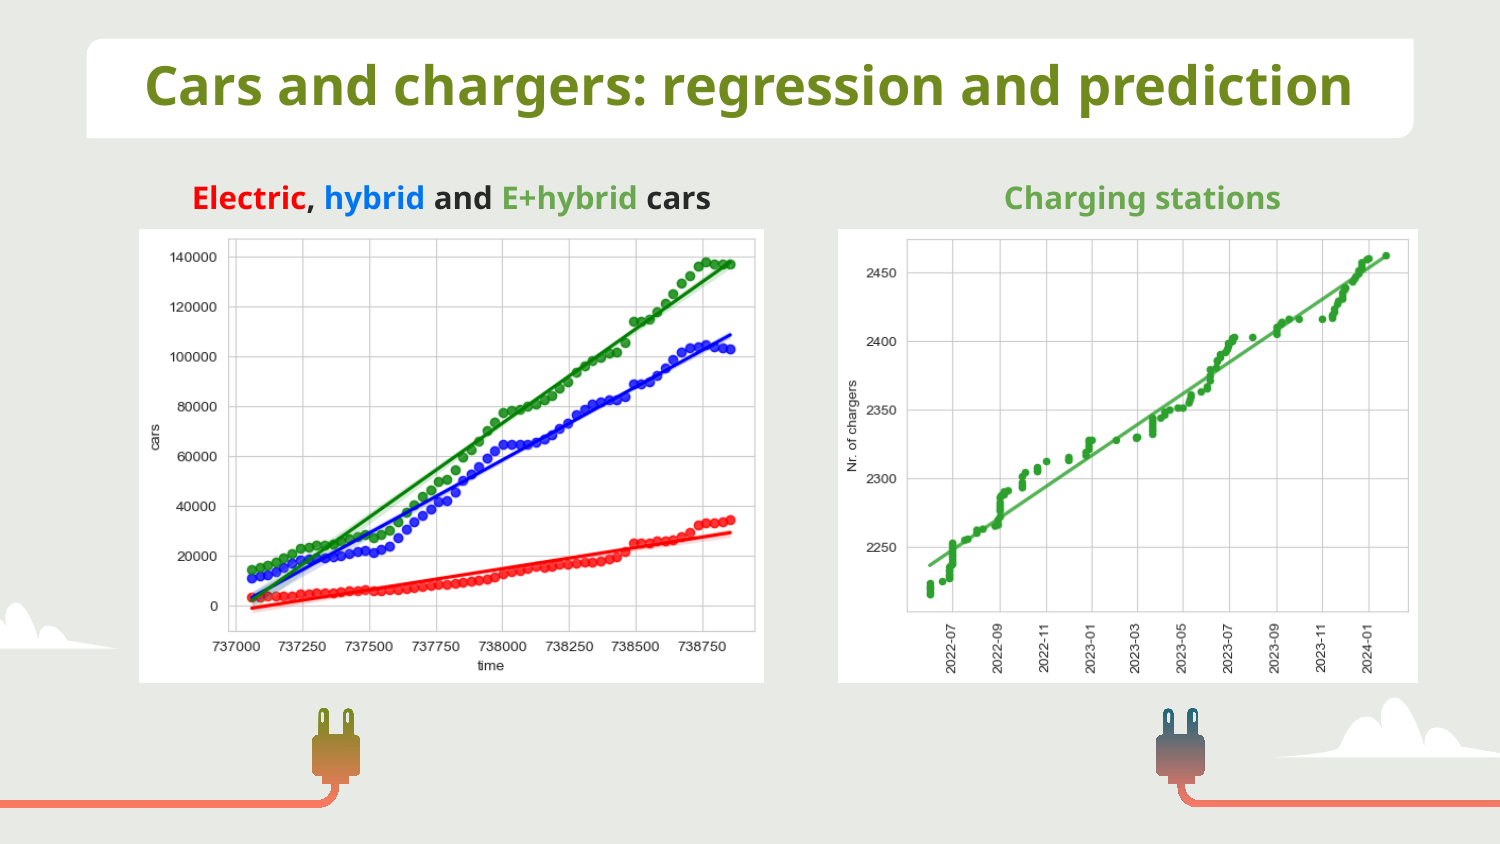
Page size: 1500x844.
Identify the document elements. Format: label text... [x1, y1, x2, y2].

title Charging stations [830, 163, 1455, 230]
title Cars and chargers: regression and prediction [86, 36, 1414, 132]
picture [838, 229, 1418, 684]
text_box [86, 132, 1410, 139]
title Electric, hybrid and E+hybrid cars [139, 163, 764, 229]
text_box [820, 759, 1500, 826]
picture [139, 229, 764, 684]
